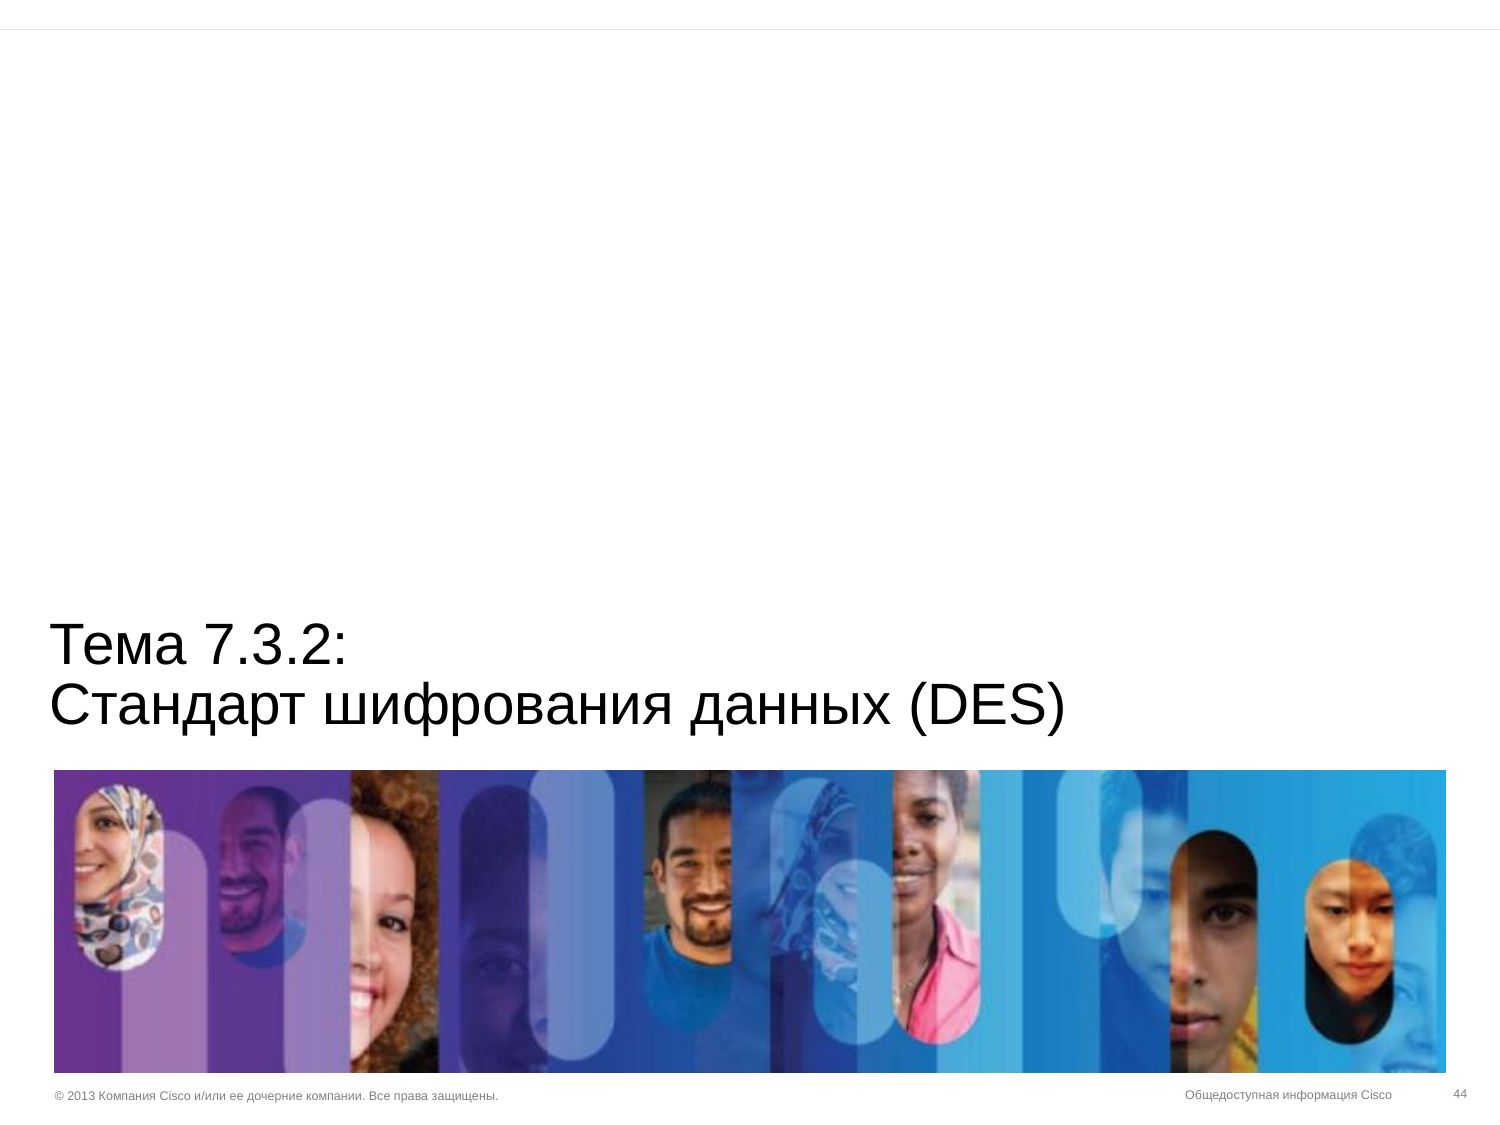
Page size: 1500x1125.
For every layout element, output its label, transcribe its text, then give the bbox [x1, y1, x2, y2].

picture [54, 770, 1446, 1073]
title Тема 7.3.2: Стандарт шифрования данных (DES) [36, 65, 1439, 744]
